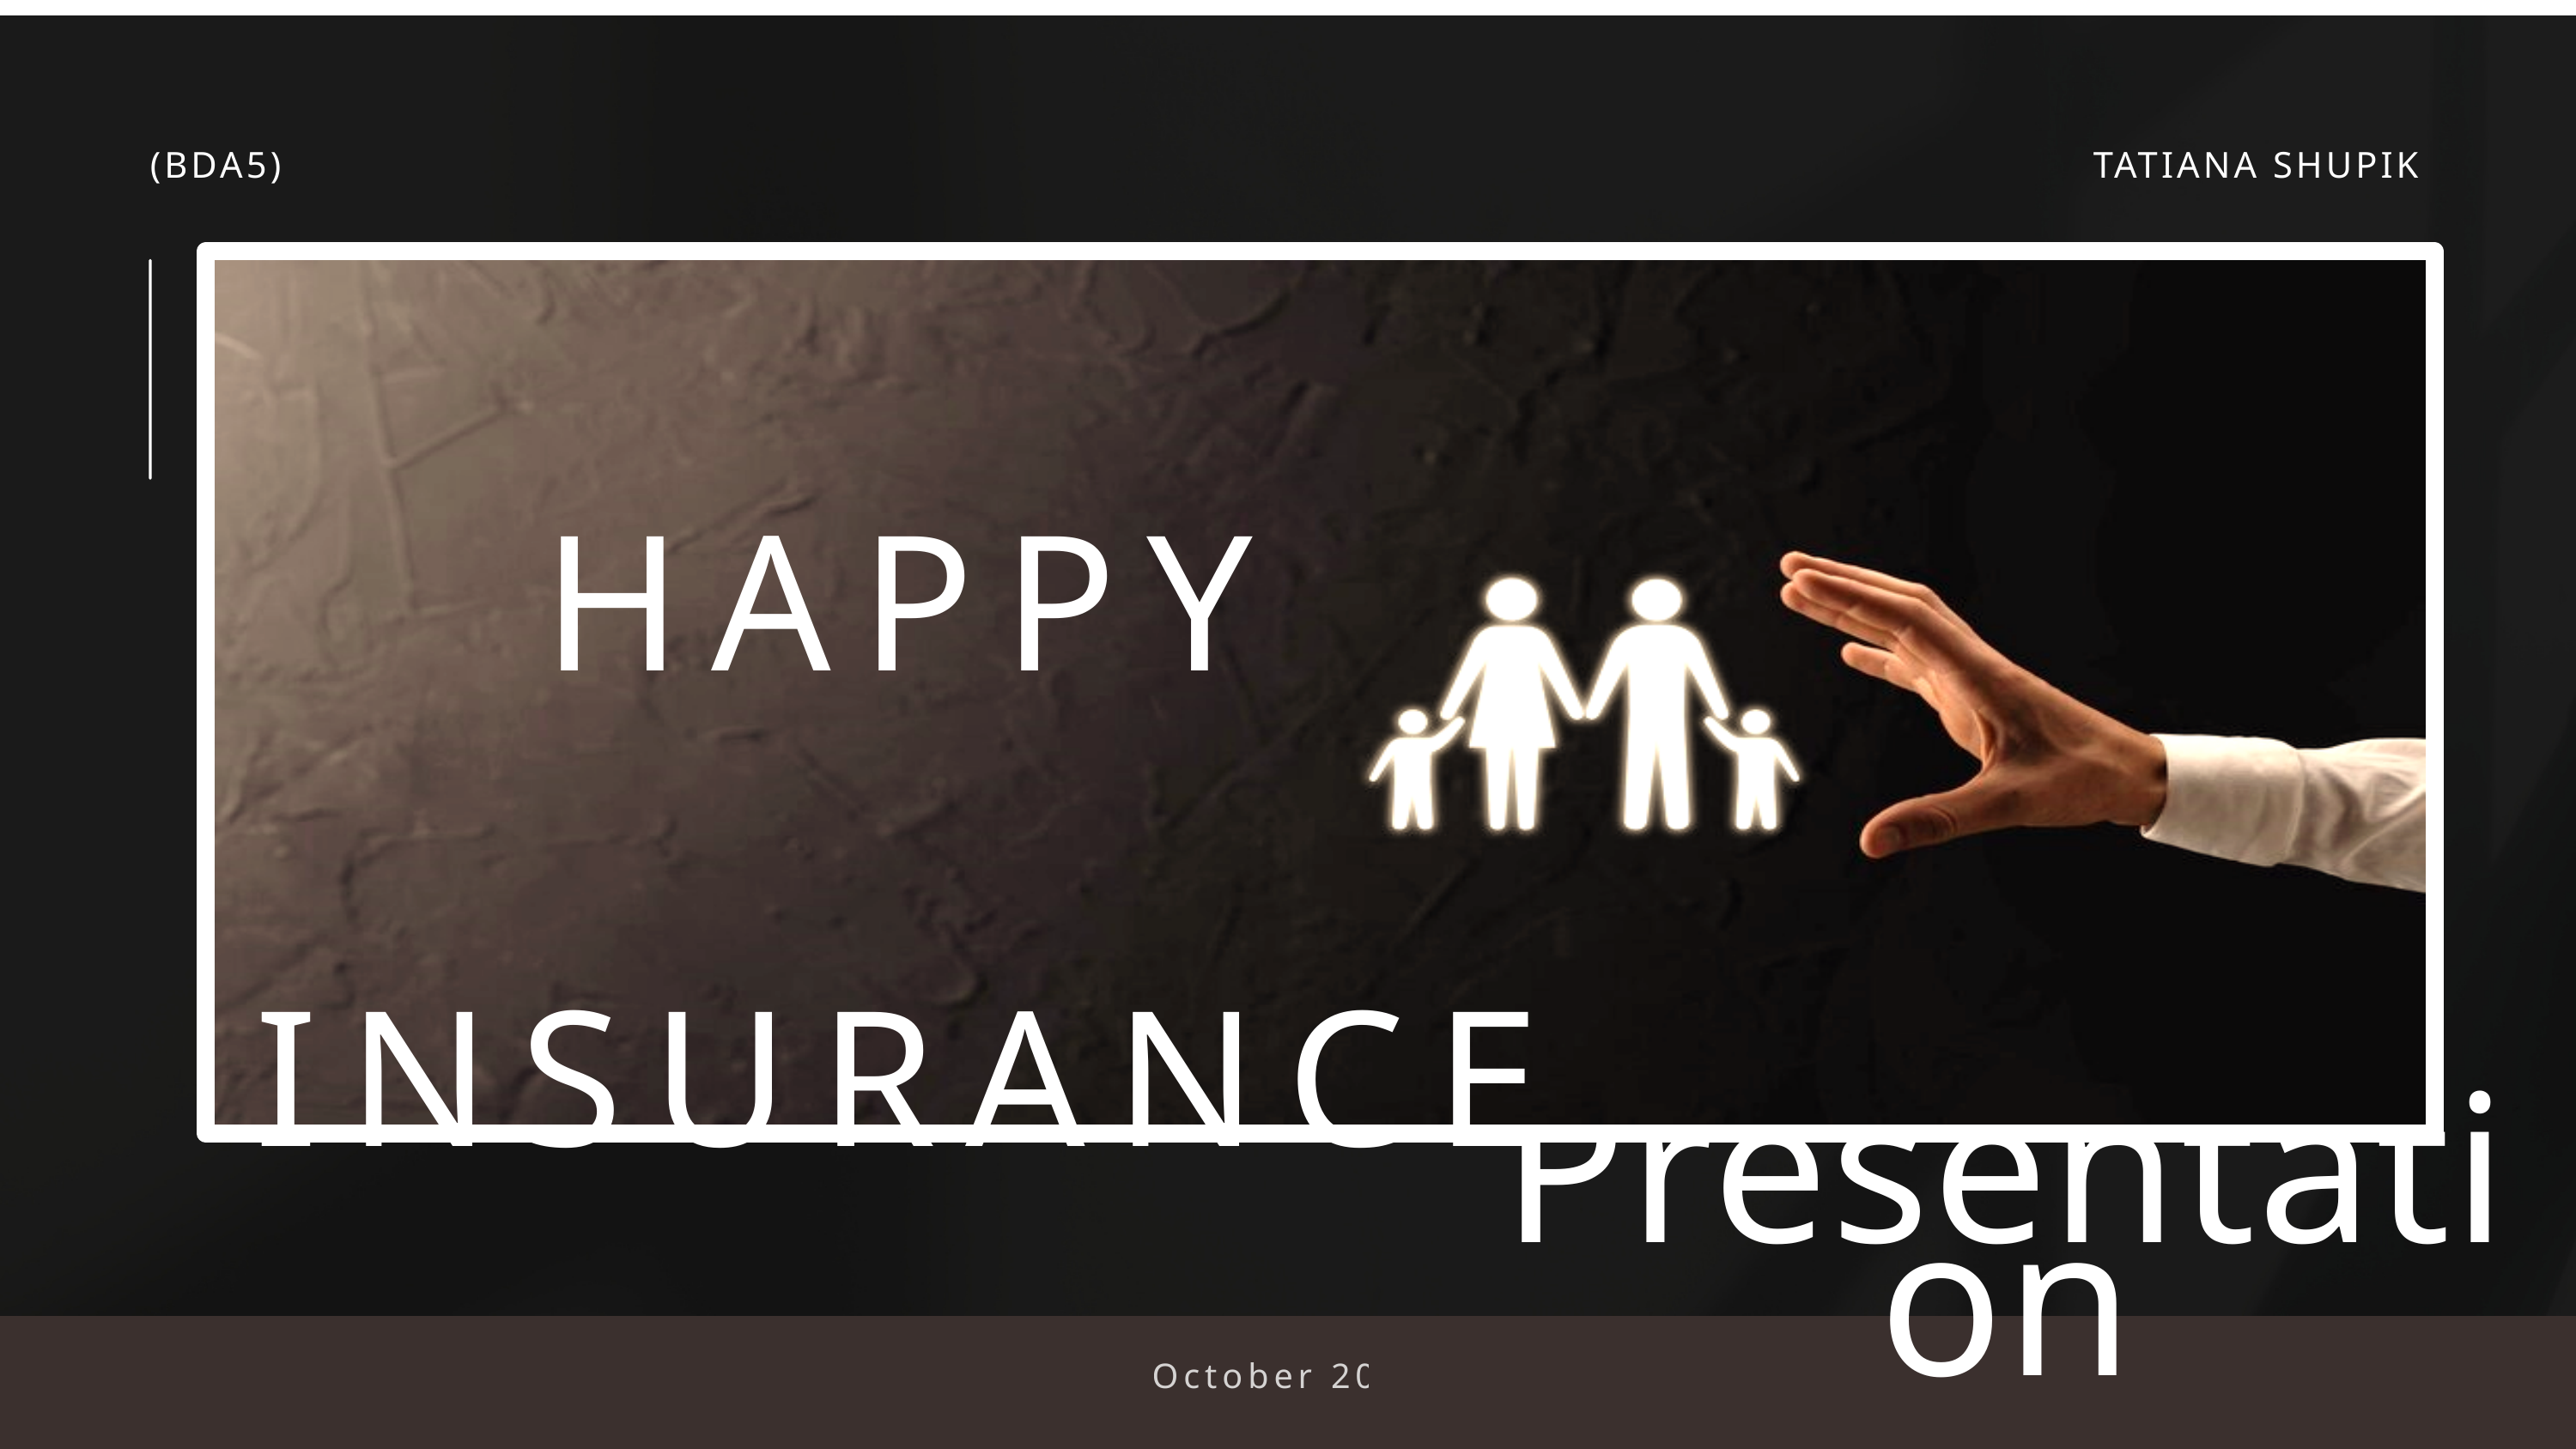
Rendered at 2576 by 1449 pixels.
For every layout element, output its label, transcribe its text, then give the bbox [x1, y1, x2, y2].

text_box (BDA5) [149, 135, 755, 186]
text_box [0, 15, 2576, 1315]
text_box TATIANA SHUPIK [1899, 135, 2432, 186]
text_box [0, 1315, 2576, 1449]
picture [214, 259, 2427, 1125]
text_box Presentation [1438, 1150, 2574, 1315]
text_box HAPPY INSURANCE [144, 232, 1651, 1185]
